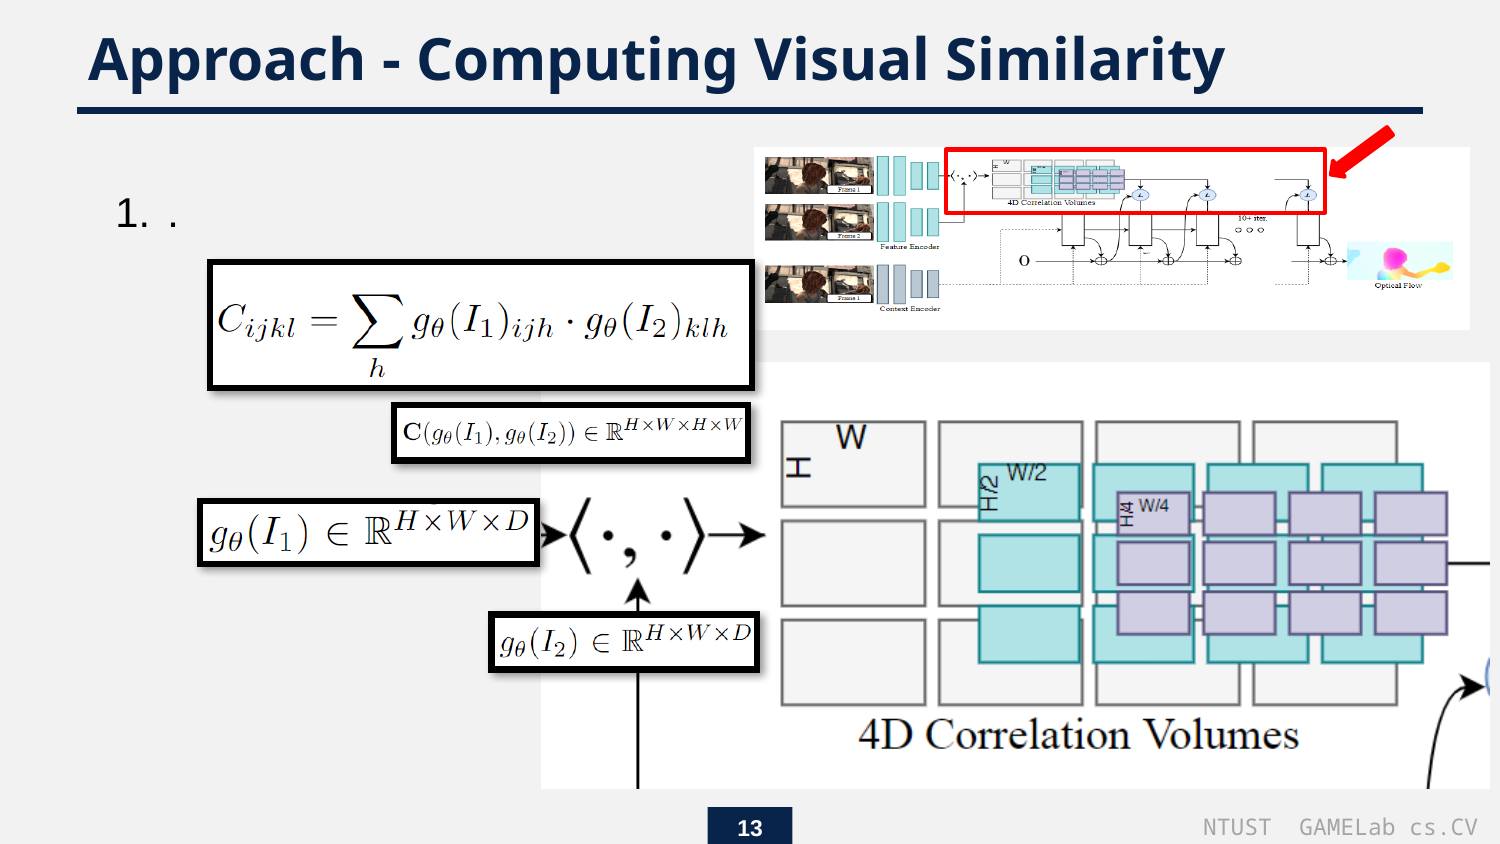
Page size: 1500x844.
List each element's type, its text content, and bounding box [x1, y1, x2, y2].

text_box Approach - Computing Visual Similarity [77, 16, 1500, 98]
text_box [754, 142, 1470, 330]
text_box . [77, 145, 750, 251]
text_box NTUST GAMELab cs.CV [1100, 807, 1490, 844]
slide_number 13 [581, 804, 919, 844]
picture [202, 504, 535, 561]
text_box [10, 120, 1434, 303]
picture [213, 264, 1490, 789]
